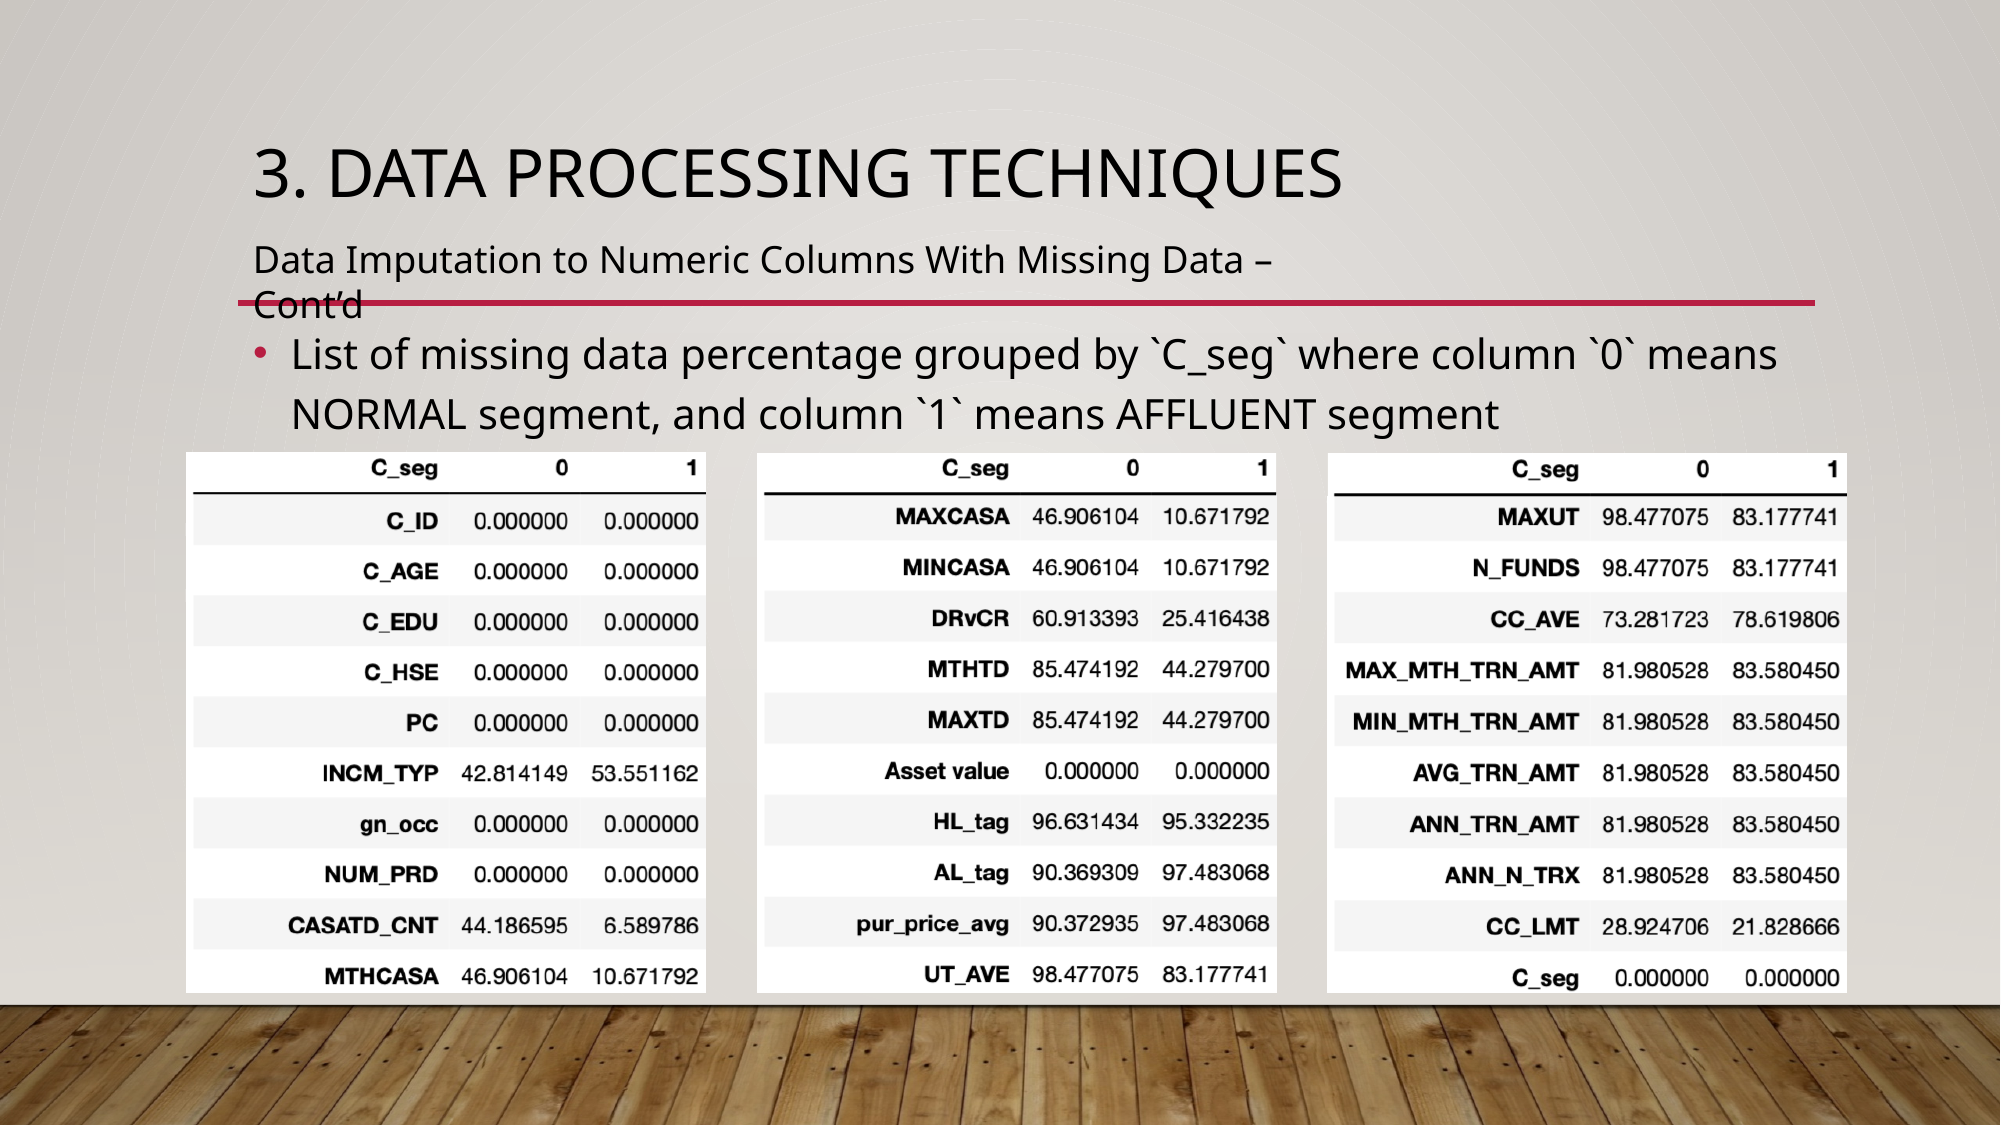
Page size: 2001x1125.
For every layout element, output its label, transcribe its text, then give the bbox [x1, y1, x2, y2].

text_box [756, 452, 1277, 993]
text_box Data Imputation to Numeric Columns With Missing Data – Cont’d [238, 228, 1348, 333]
picture [0, 1005, 2000, 1125]
title 3. Data Processing Techniques [238, 131, 1814, 305]
picture [186, 452, 706, 994]
list List of missing data percentage grouped by `C_seg` where column `0` means NORMAL segment, and column `1` means AFFLUENT segment [238, 309, 1814, 1027]
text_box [1327, 452, 1848, 994]
